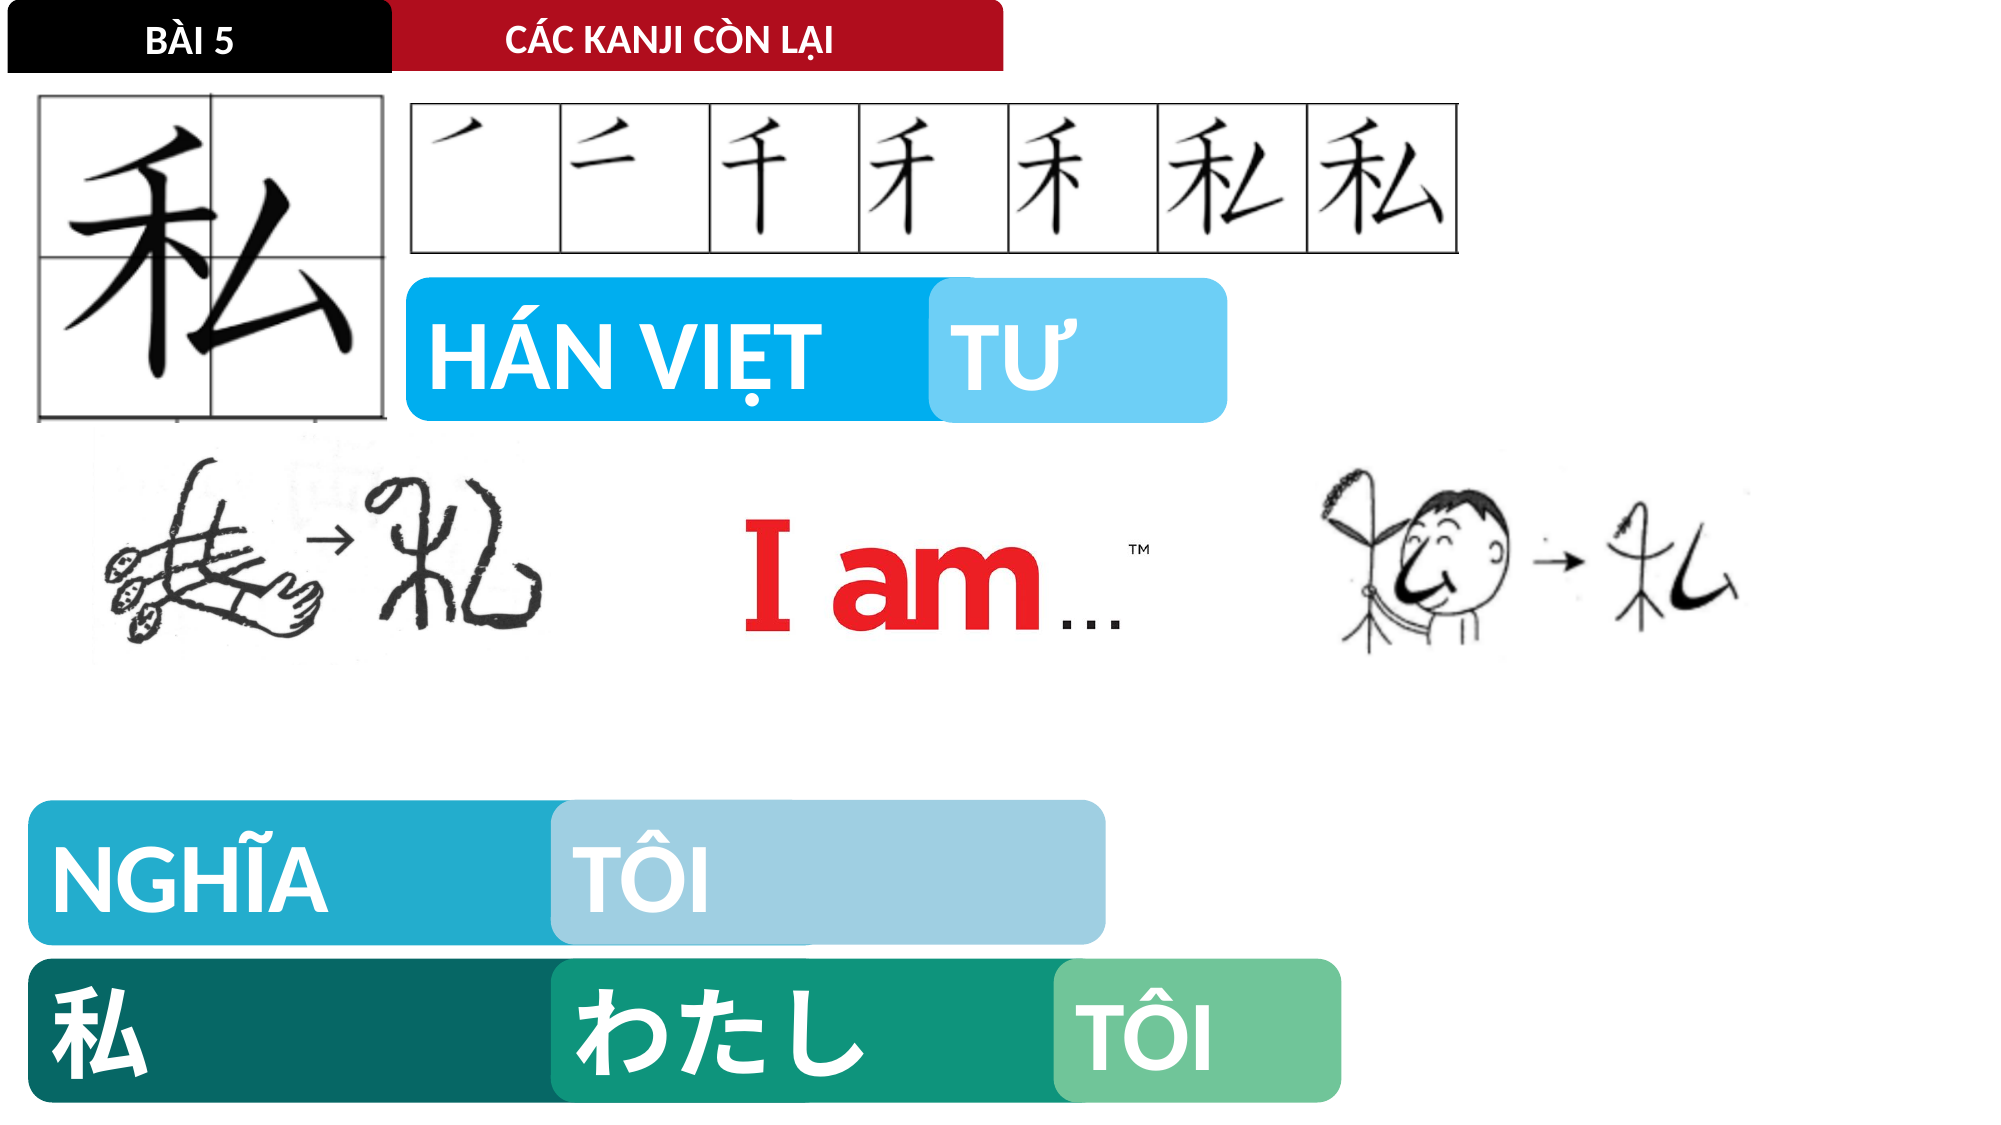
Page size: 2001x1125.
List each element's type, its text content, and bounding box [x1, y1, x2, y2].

picture [92, 427, 551, 665]
picture [7, 84, 388, 423]
text_box TÔI [549, 798, 1107, 946]
picture [1315, 449, 1752, 674]
text_box BÀI 5 [6, 0, 393, 74]
text_box HÁN VIỆT [405, 276, 950, 422]
text_box わたし [549, 957, 1073, 1104]
text_box TƯ [927, 276, 1229, 424]
text_box TÔI [1052, 957, 1343, 1104]
text_box 私 [27, 957, 570, 1104]
picture [398, 103, 1459, 254]
text_box CÁC KANJI CÒN LẠI [388, 0, 1005, 72]
picture [692, 458, 1189, 665]
text_box NGHĨA [27, 799, 809, 947]
